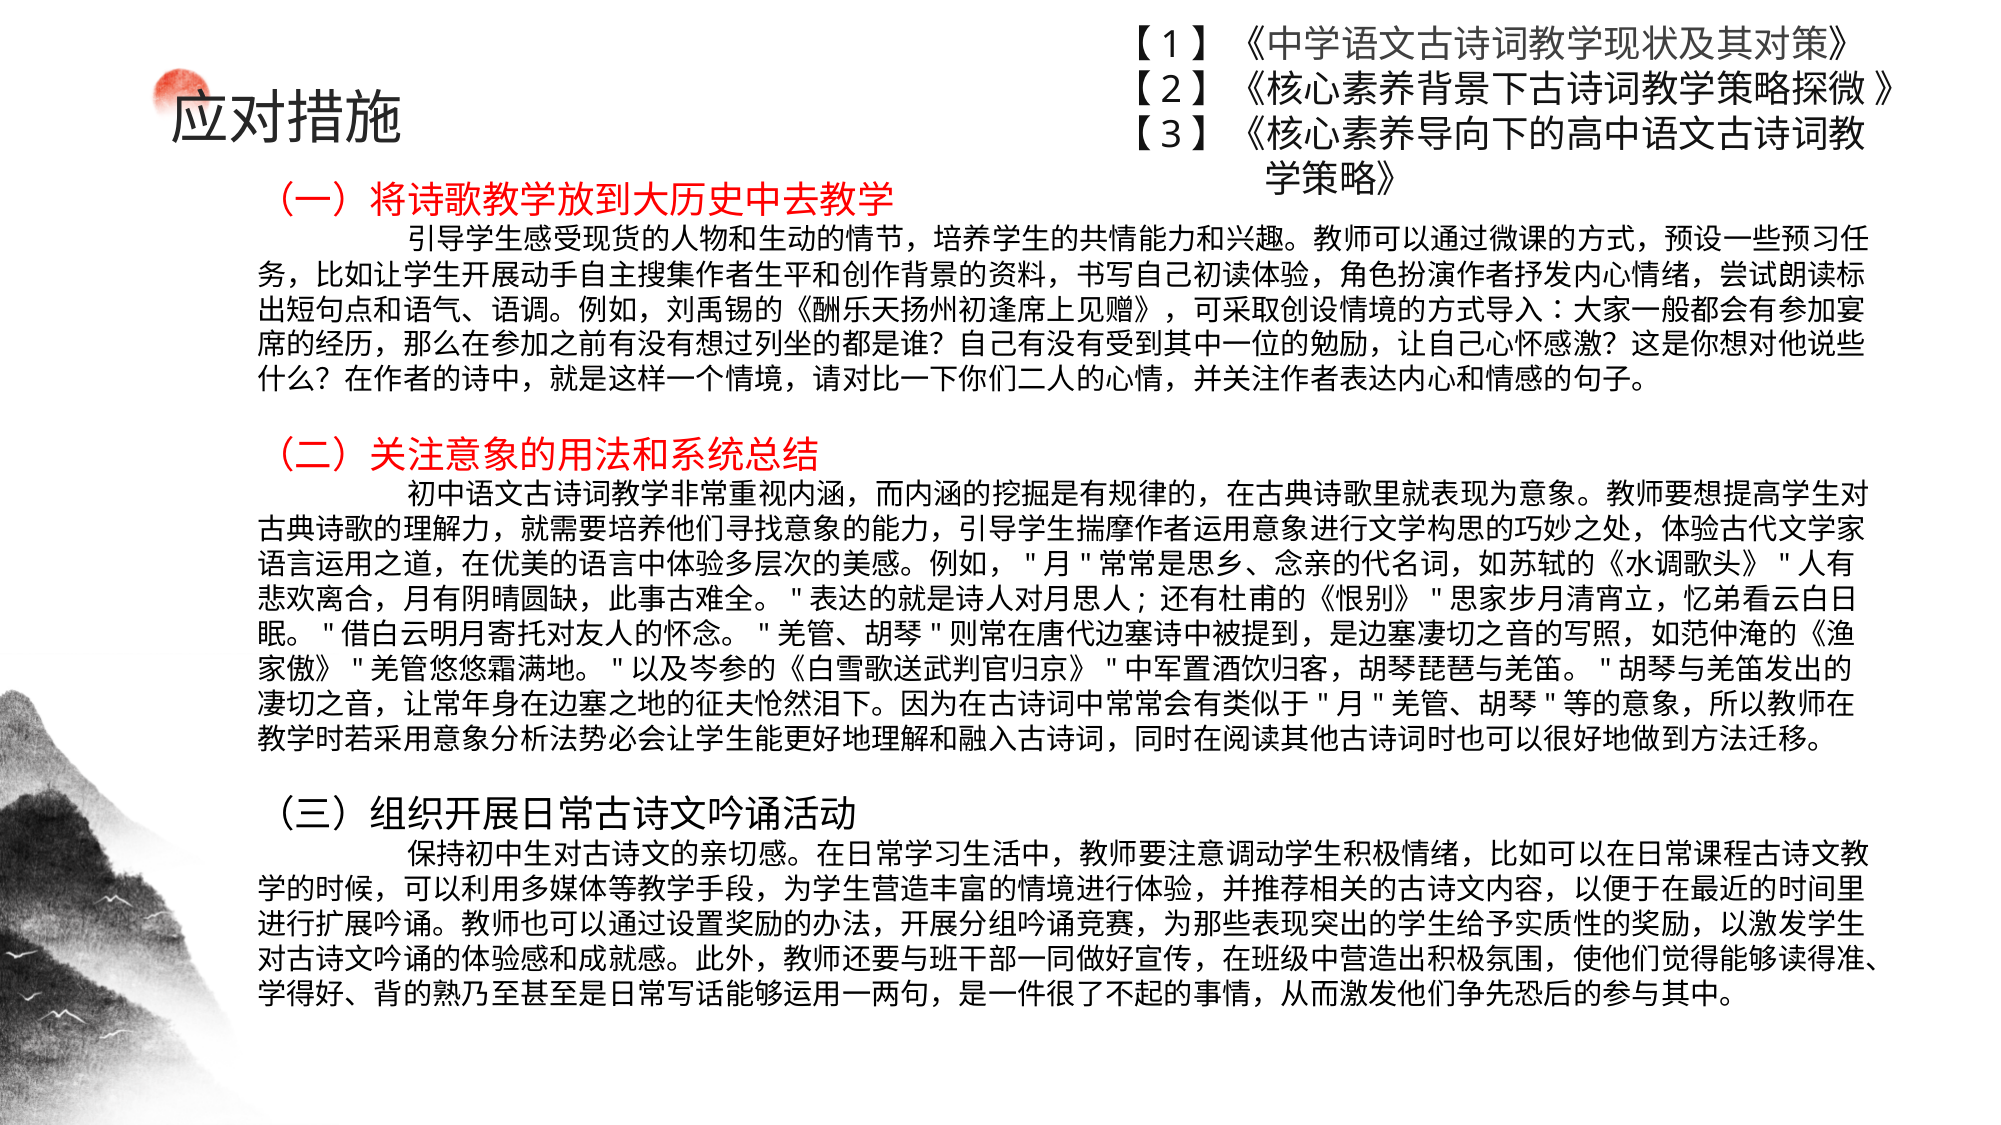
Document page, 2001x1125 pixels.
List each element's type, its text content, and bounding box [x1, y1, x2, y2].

picture [0, 653, 339, 1125]
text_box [143, 59, 420, 159]
text_box 【1】《中学语文古诗词教学现状及其对策》 【2】《核心素养背景下古诗词教学策略探微 》 【3】《核心素养导向下的高中语文古诗词教 学策略》 [1099, 12, 2000, 208]
text_box （一）将诗歌教学放到大历史中去教学 引导学生感受现货的人物和生动的情节，培养学生的共情能力和兴趣。教师可以通过微课的方式，预设一些预习任务，比如让学生开展动手自主搜集作者生平和创作背景的资料，书写自己初读体验，角色扮演作者抒发内心情绪，尝试朗读标出短句点和语气、语调。例如，刘禹锡的《酬乐天扬州初逢席上见赠》，可采取创设情境的方式导入∶大家一般都会有参加宴席的经历，那么在参加之前有没有想过列坐的都是谁？自己有没有受到其中一位的勉励，让自己心怀感激？这是你想对他说些什么？在作者的诗中，就是这样一个情境，请对比一下你们二人的心情，并关注作者表达内心和情感的句子。 （二）关注意象的用法和系统总结 初中语文古诗词教学非常重视内涵，而内涵的挖掘是有规律的，在古典诗歌里就表现为意象。教师要想提高学生对古典诗歌的理解力，就需要培养他们寻找意象的能力，引导学生揣摩作者运用意象进行文学构思的巧妙之处，体验古代文学家语言运用之道，在优美的语言中体验多层次的美感。例如，"月"常常是思乡、念亲的代名词，如苏轼的《水调歌头》"人有悲欢离合，月有阴晴圆缺，此事古难全。"表达的就是诗人对月思人; 还有杜甫的《恨别》"思家步月清宵立，忆弟看云白日眠。"借白云明月寄托对友人的怀念。"羌管、胡琴"则常在唐代边塞诗中被提到，是边塞凄切之音的写照，如范仲淹的《渔家傲》"羌管悠悠霜满地。"以及岑参的《白雪歌送武判官归京》"中军置酒饮归客，胡琴琵琶与羌笛。"胡琴与羌笛发出的凄切之音，让常年身在边塞之地的征夫怆然泪下。因为在古诗词中常常会有类似于"月"羌管、胡琴"等的意象，所以教师在教学时若采用意象分析法势必会让学生能更好地理解和融入古诗词，同时在阅读其他古诗词时也可以很好地做到方法迁移。 （三）组织开展日常古诗文吟诵活动 保持初中生对古诗文的亲切感。在日常学习生活中，教师要注意调动学生积极情绪，比如可以在日常课程古诗文教学的时候，可以利用多媒体等教学手段，为学生营造丰富的情境进行体验，并推荐相关的古诗文内容，以便于在最近的时间里进行扩展吟诵。教师也可以通过设置奖励的办法，开展分组吟诵竞赛，为那些表现突出的学生给予实质性的奖励，以激发学生对古诗文吟诵的体验感和成就感。此外，教师还要与班干部一同做好宣传，在班级中营造出积极氛围，使他们觉得能够读得准、学得好、背的熟乃至甚至是日常写话能够运用一两句，是一件很了不起的事情，从而激发他们争先恐后的参与其中。 [242, 168, 1892, 1018]
